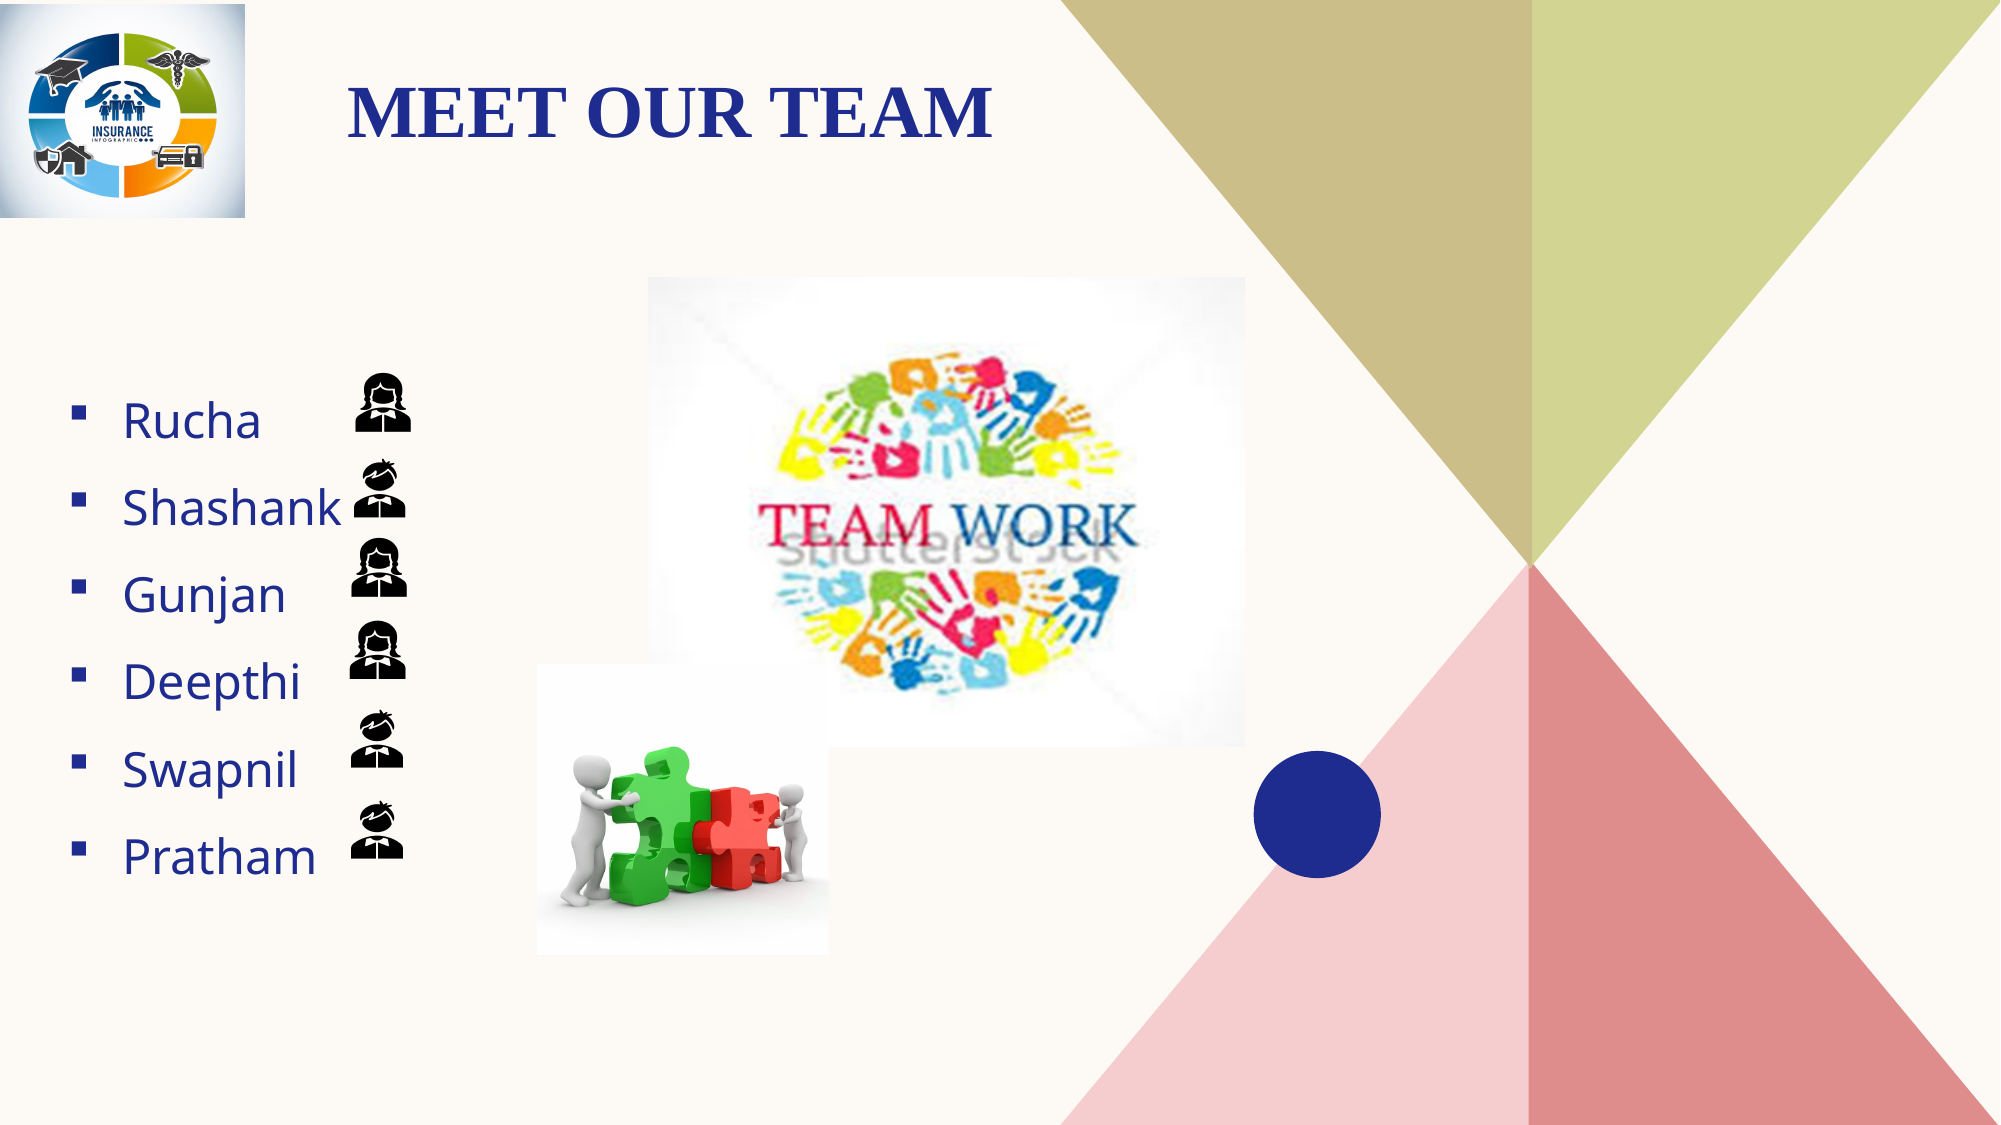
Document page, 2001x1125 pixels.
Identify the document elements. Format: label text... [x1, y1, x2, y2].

picture [329, 700, 425, 780]
title Meet our Team [332, 0, 1413, 153]
picture [326, 449, 430, 691]
picture [537, 277, 1245, 955]
list Rucha Shashank Gunjan Deepthi Swapnil Pratham [52, 360, 648, 887]
picture [0, 4, 245, 218]
picture [329, 791, 425, 870]
picture [332, 360, 434, 444]
